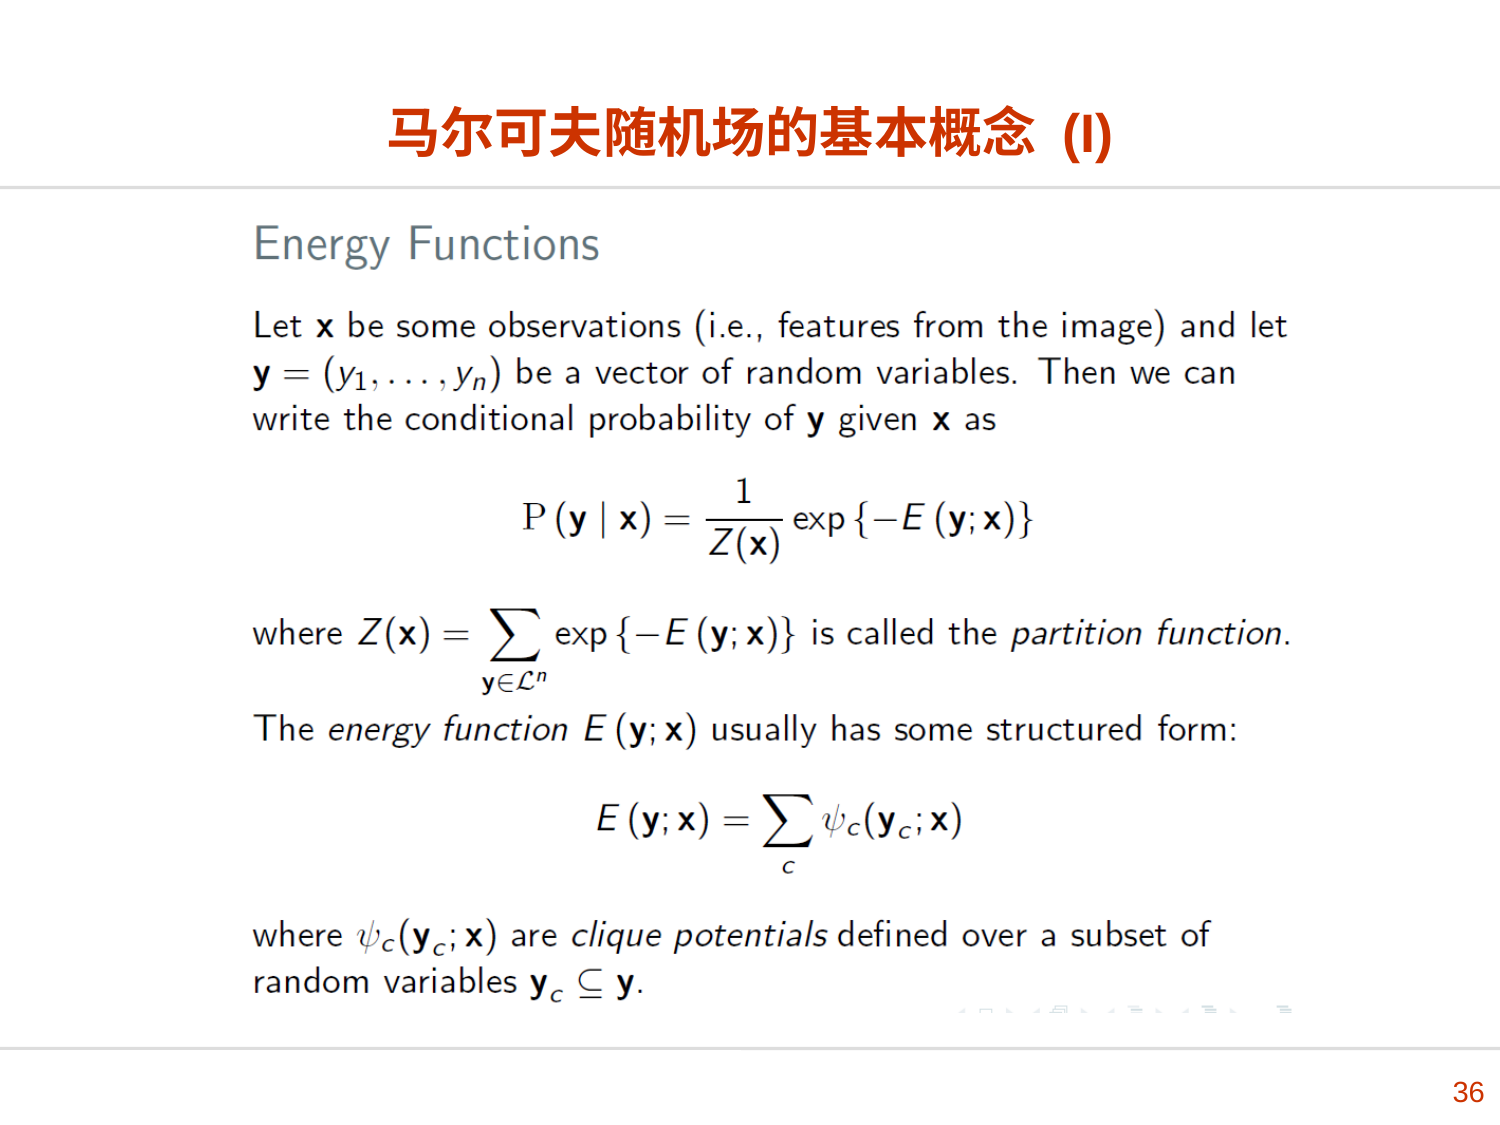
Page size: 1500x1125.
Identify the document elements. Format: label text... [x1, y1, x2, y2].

title 马尔可夫随机场的基本概念 (I) [75, 91, 1425, 182]
slide_number 36 [1149, 1065, 1500, 1104]
picture [230, 217, 1318, 1013]
